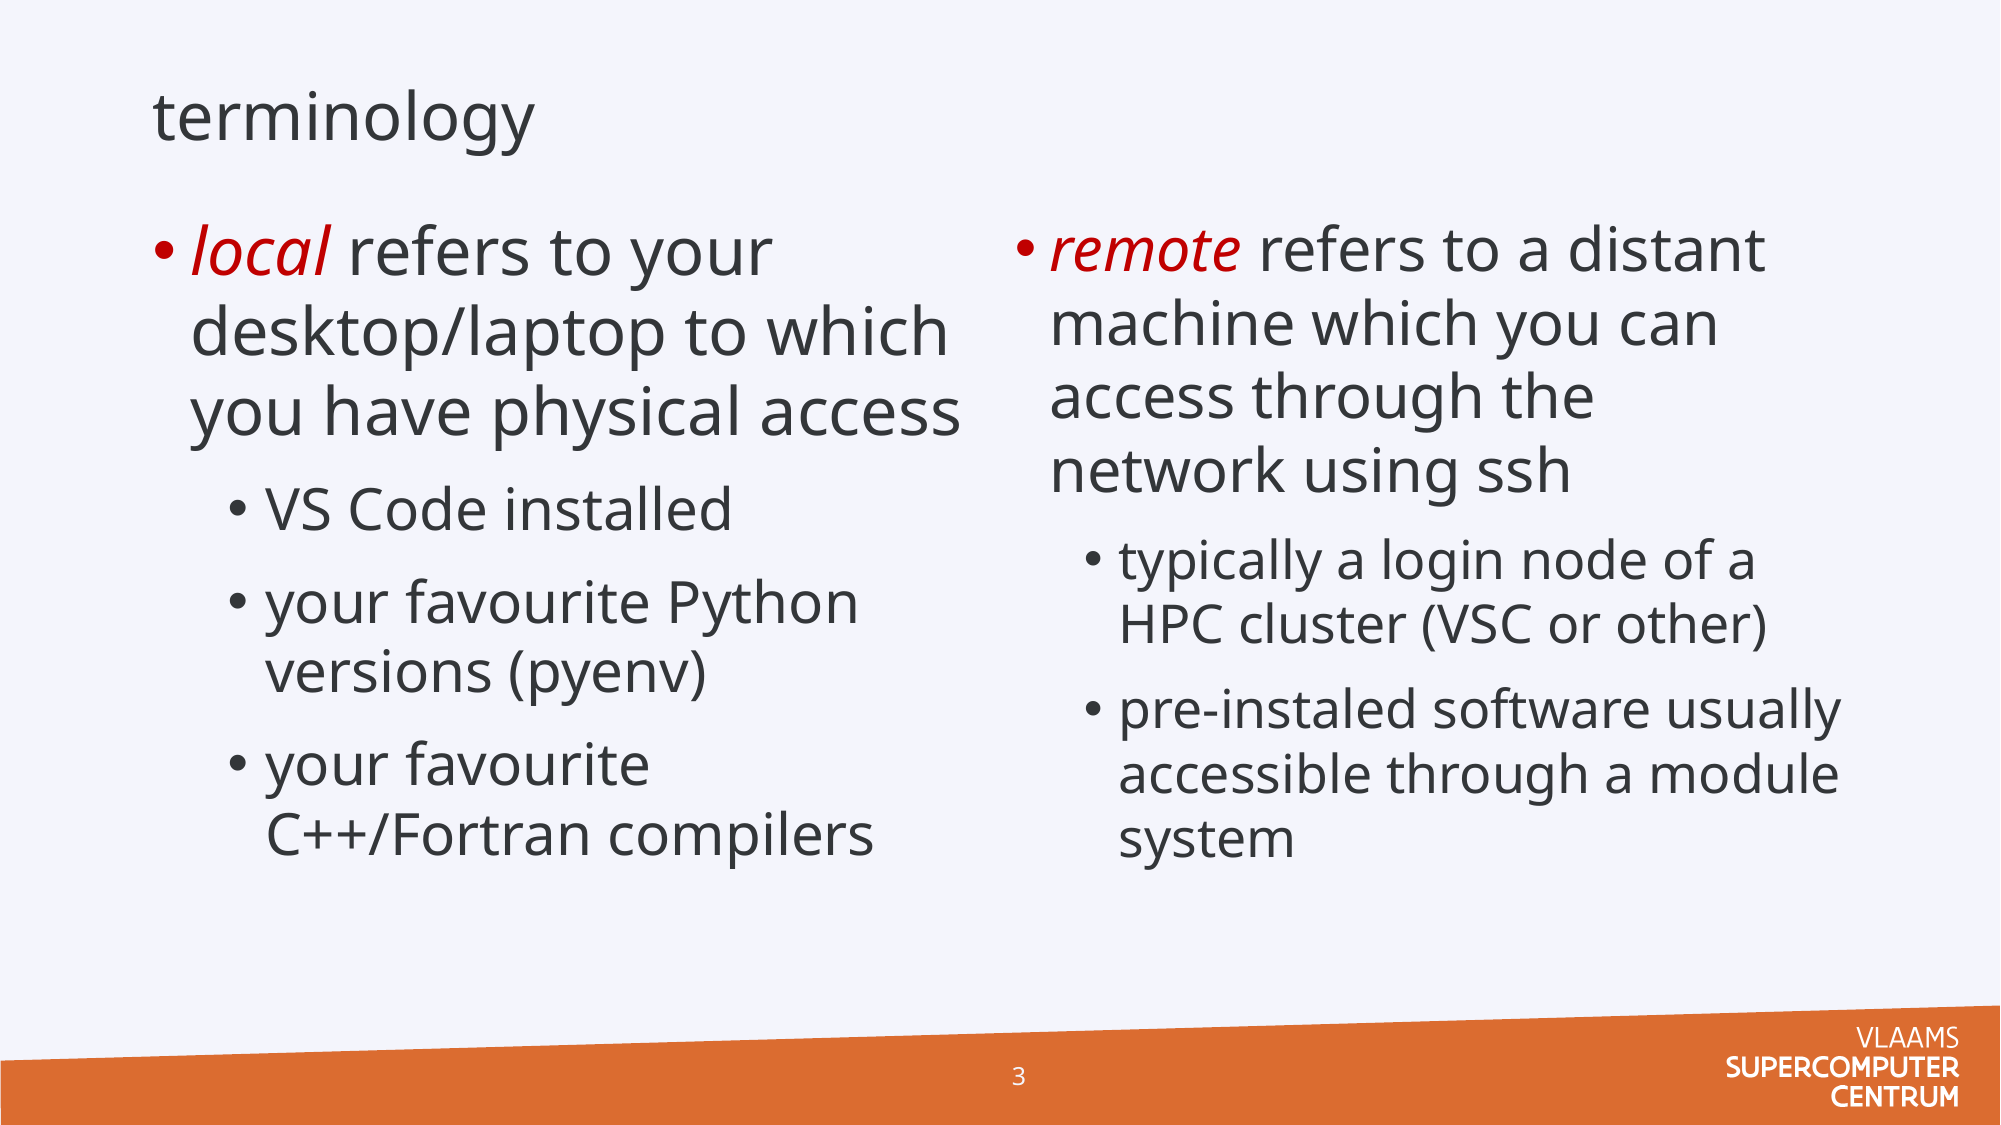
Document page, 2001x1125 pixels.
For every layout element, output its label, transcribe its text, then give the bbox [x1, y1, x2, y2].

title terminology [137, 75, 1863, 178]
text_box remote refers to a distant machine which you can access through the network using ssh typically a login node of a HPC cluster (VSC or other) pre-instaled software usually accessible through a module system [999, 203, 1863, 883]
slide_number 3 [958, 1047, 1042, 1108]
list local refers to your desktop/laptop to which you have physical access VS Code installed your favourite Python versions (pyenv) your favourite C++/Fortran compilers [137, 201, 1000, 962]
picture [1725, 1021, 1960, 1117]
